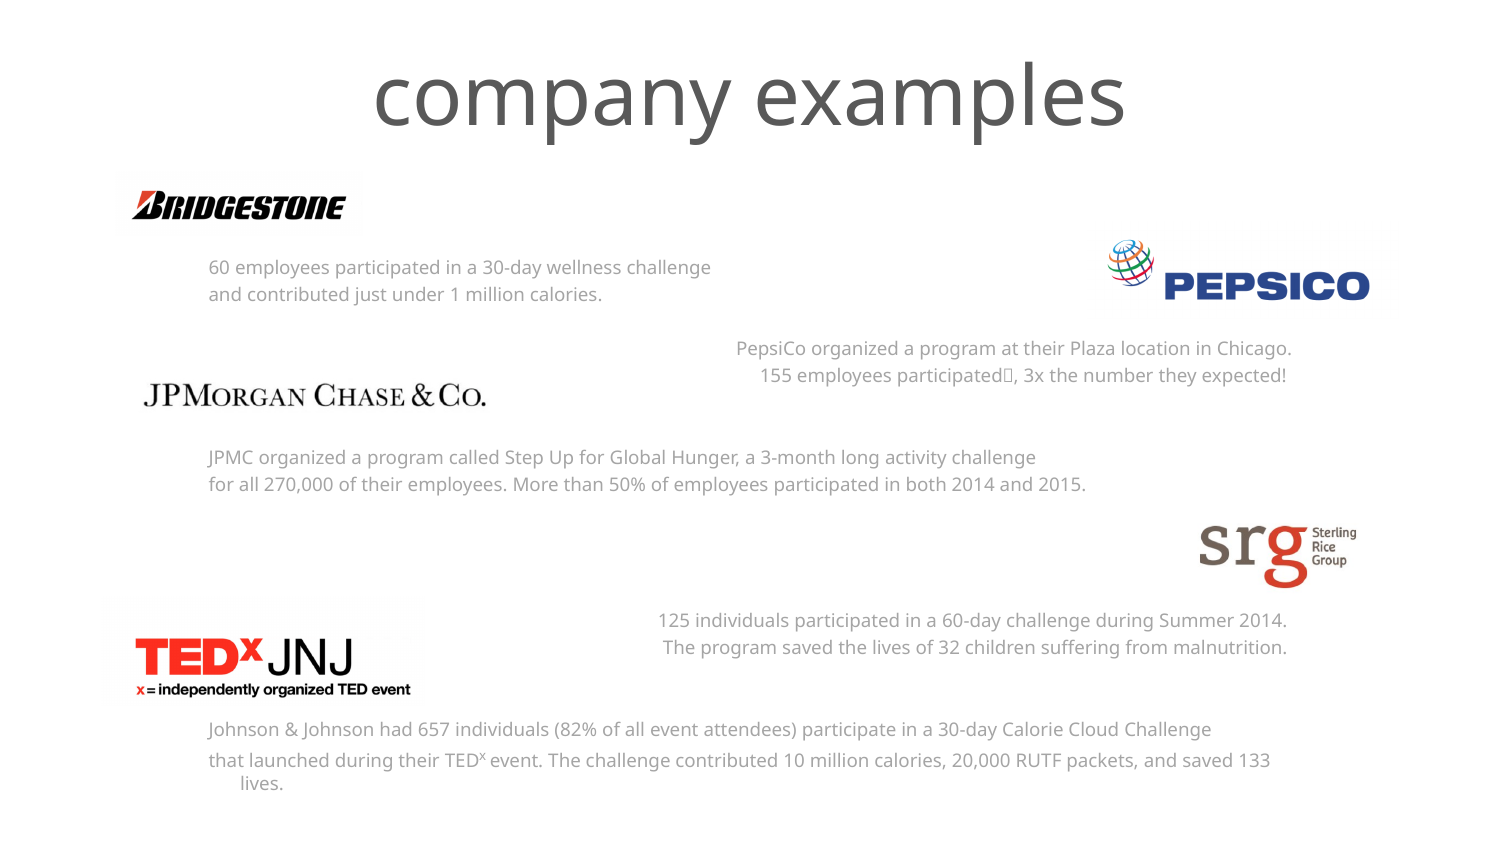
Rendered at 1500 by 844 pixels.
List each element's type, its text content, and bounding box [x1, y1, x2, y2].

list 60 employees participated in a 30-day wellness challenge and contributed just under 1 million calories. PepsiCo organized a program at their Plaza location in Chicago. 155 employees participated􏰃, 3x the number they expected! JPMC organized a program called Step Up for Global Hunger, a 3-month long activity challenge for all 270,000 of their employees. More than 50% of employees participated in both 2014 and 2015. 125 individuals participated in a 60-day challenge during Summer 2014. The program saved the lives of 32 children suffering from malnutrition. Johnson & Johnson had 657 individuals (82% of all event attendees) participate in a 30-day Calorie Cloud Challenge that launched during their TEDx event. The challenge contributed 10 million calories, 20,000 RUTF packets, and saved 133 lives. [200, 196, 1300, 822]
picture [1174, 488, 1384, 598]
picture [1087, 221, 1400, 320]
picture [99, 345, 526, 435]
text_box company examples [87, 34, 1413, 151]
picture [101, 596, 426, 706]
picture [115, 171, 363, 237]
